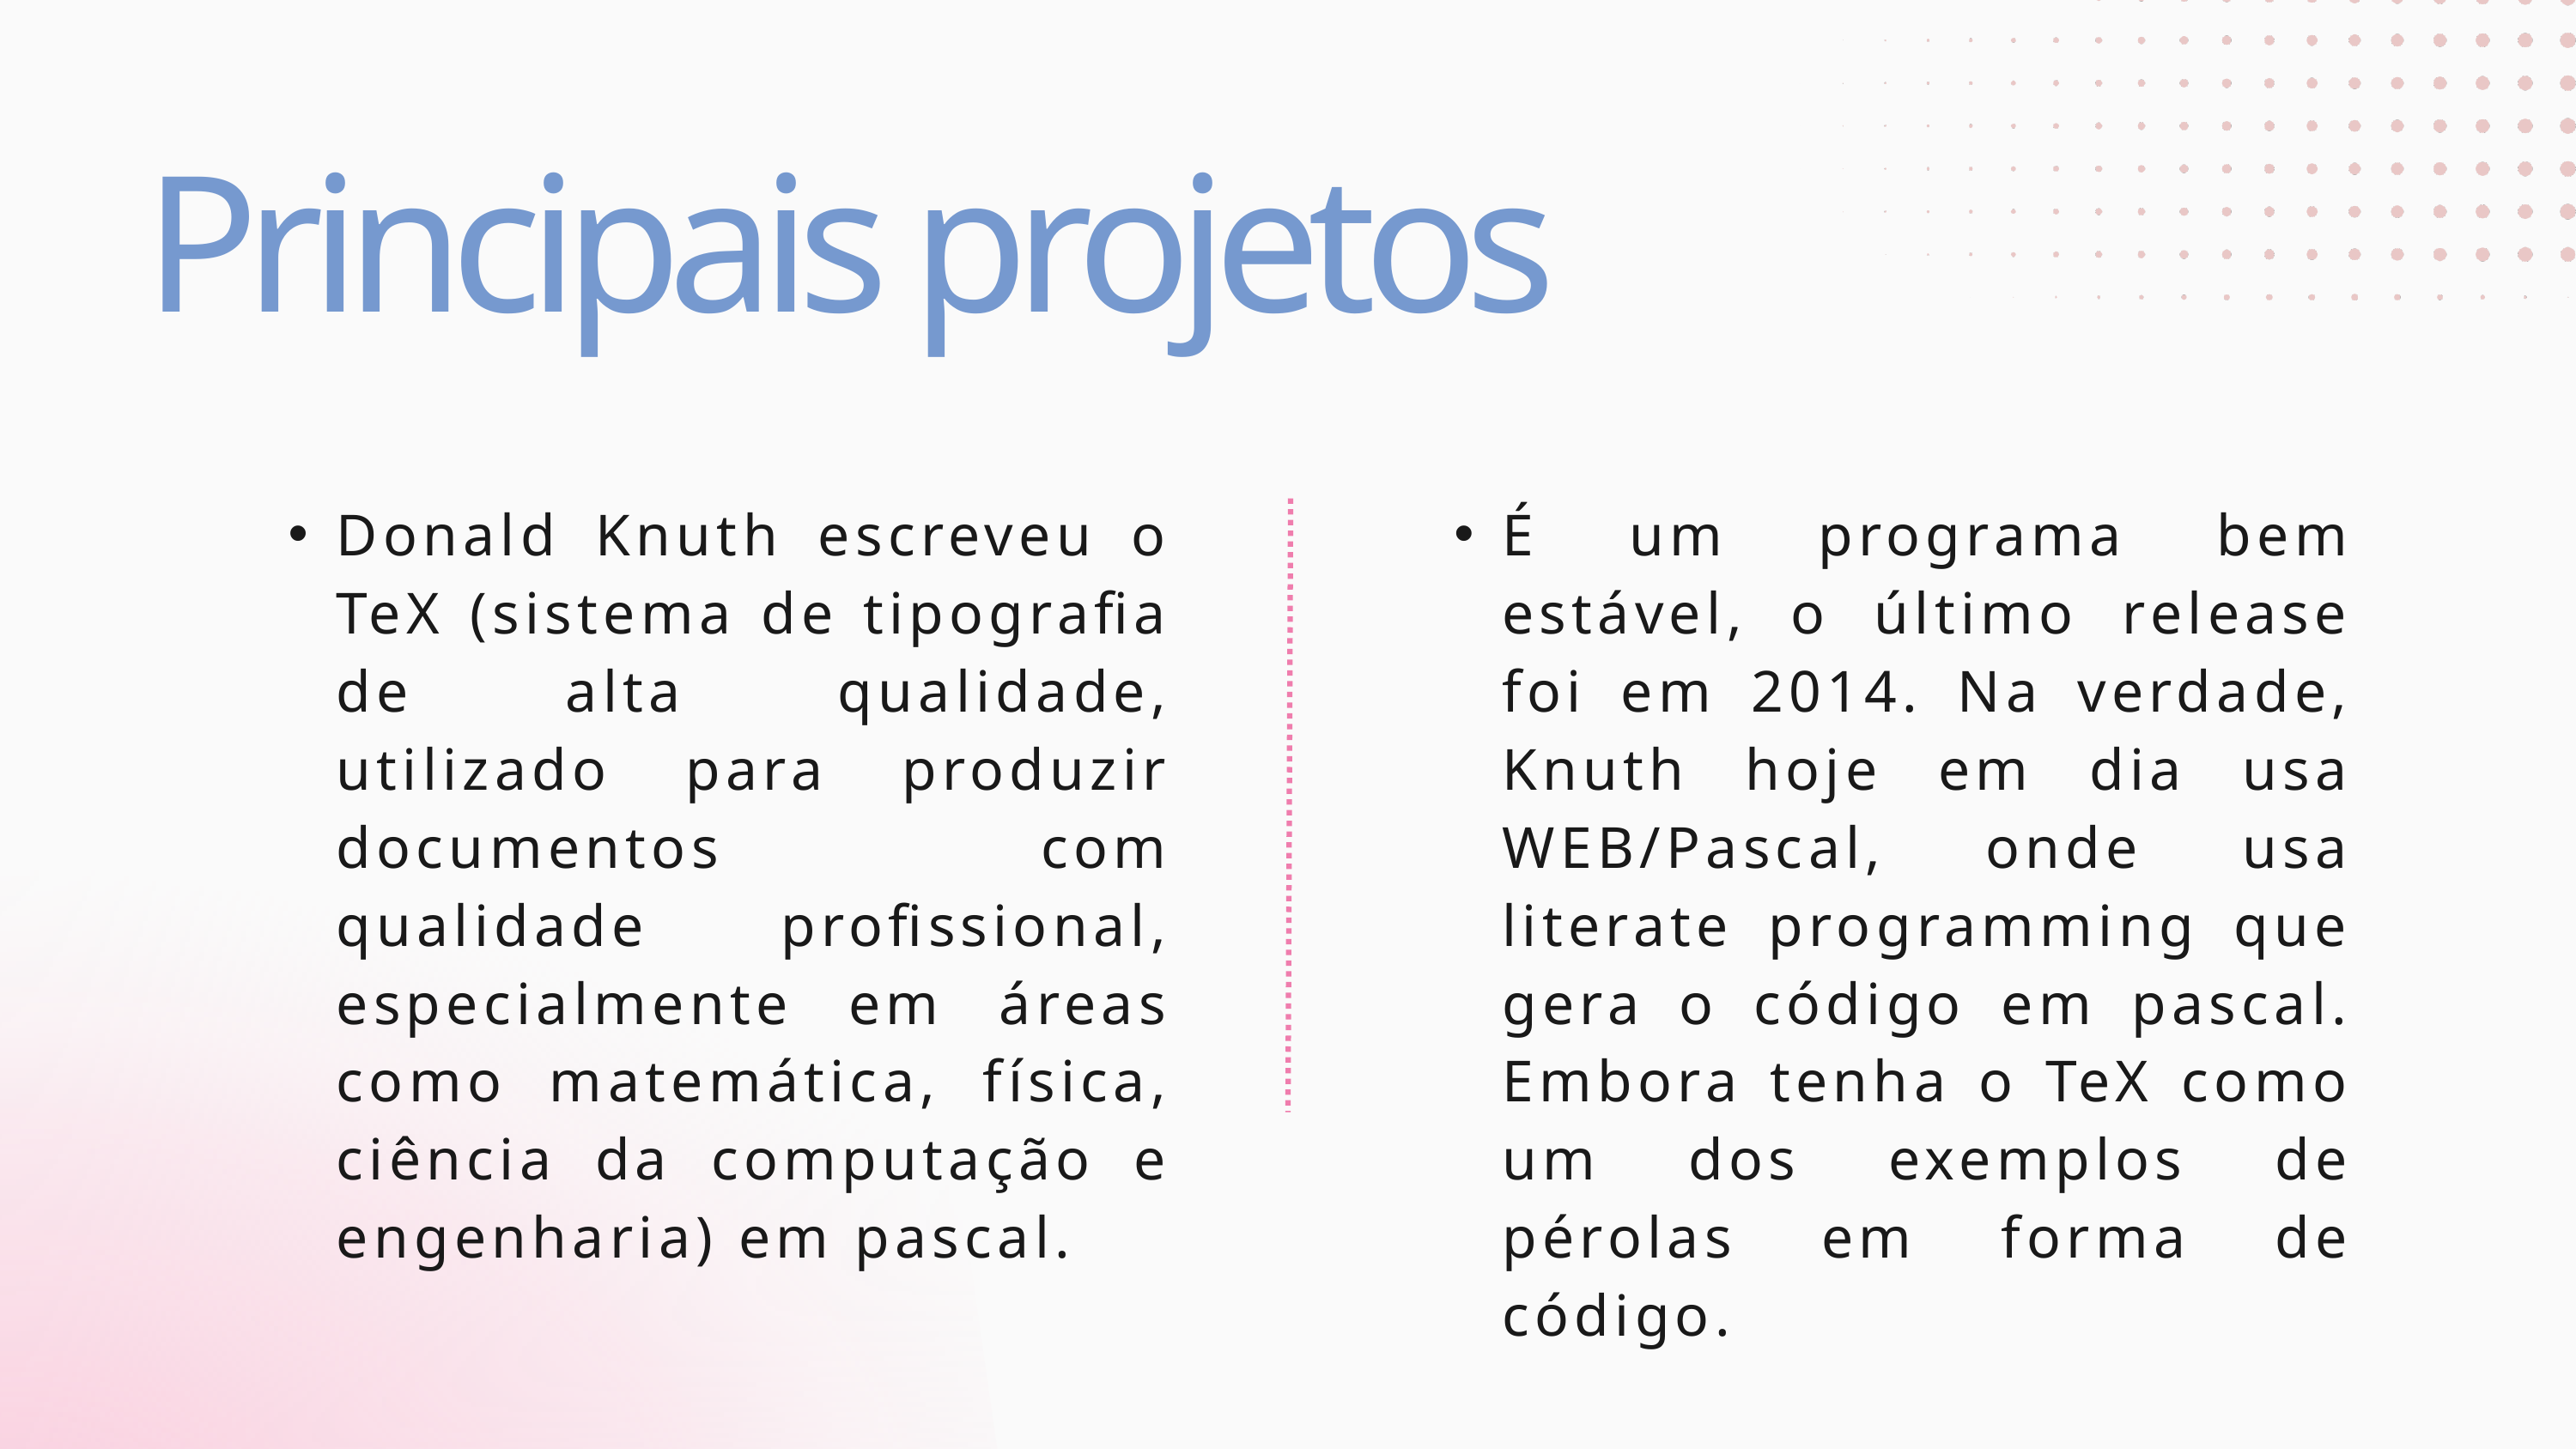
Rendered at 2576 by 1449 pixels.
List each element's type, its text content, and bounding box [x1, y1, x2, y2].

text_box Principais projetos [144, 211, 2278, 350]
text_box [0, 756, 998, 1449]
text_box Donald Knuth escreveu o TeX (sistema de tipografia de alta qualidade, utilizado para produzir documentos com qualidade profissional, especialmente em áreas como matemática, física, ciência da computação e engenharia) em pascal. [240, 488, 1174, 1270]
text_box [1800, 0, 2576, 300]
text_box É um programa bem estável, o último release foi em 2014. Na verdade, Knuth hoje em dia usa WEB/Pascal, onde usa literate programming que gera o código em pascal. Embora tenha o TeX como um dos exemplos de pérolas em forma de código. [1406, 488, 2354, 1348]
